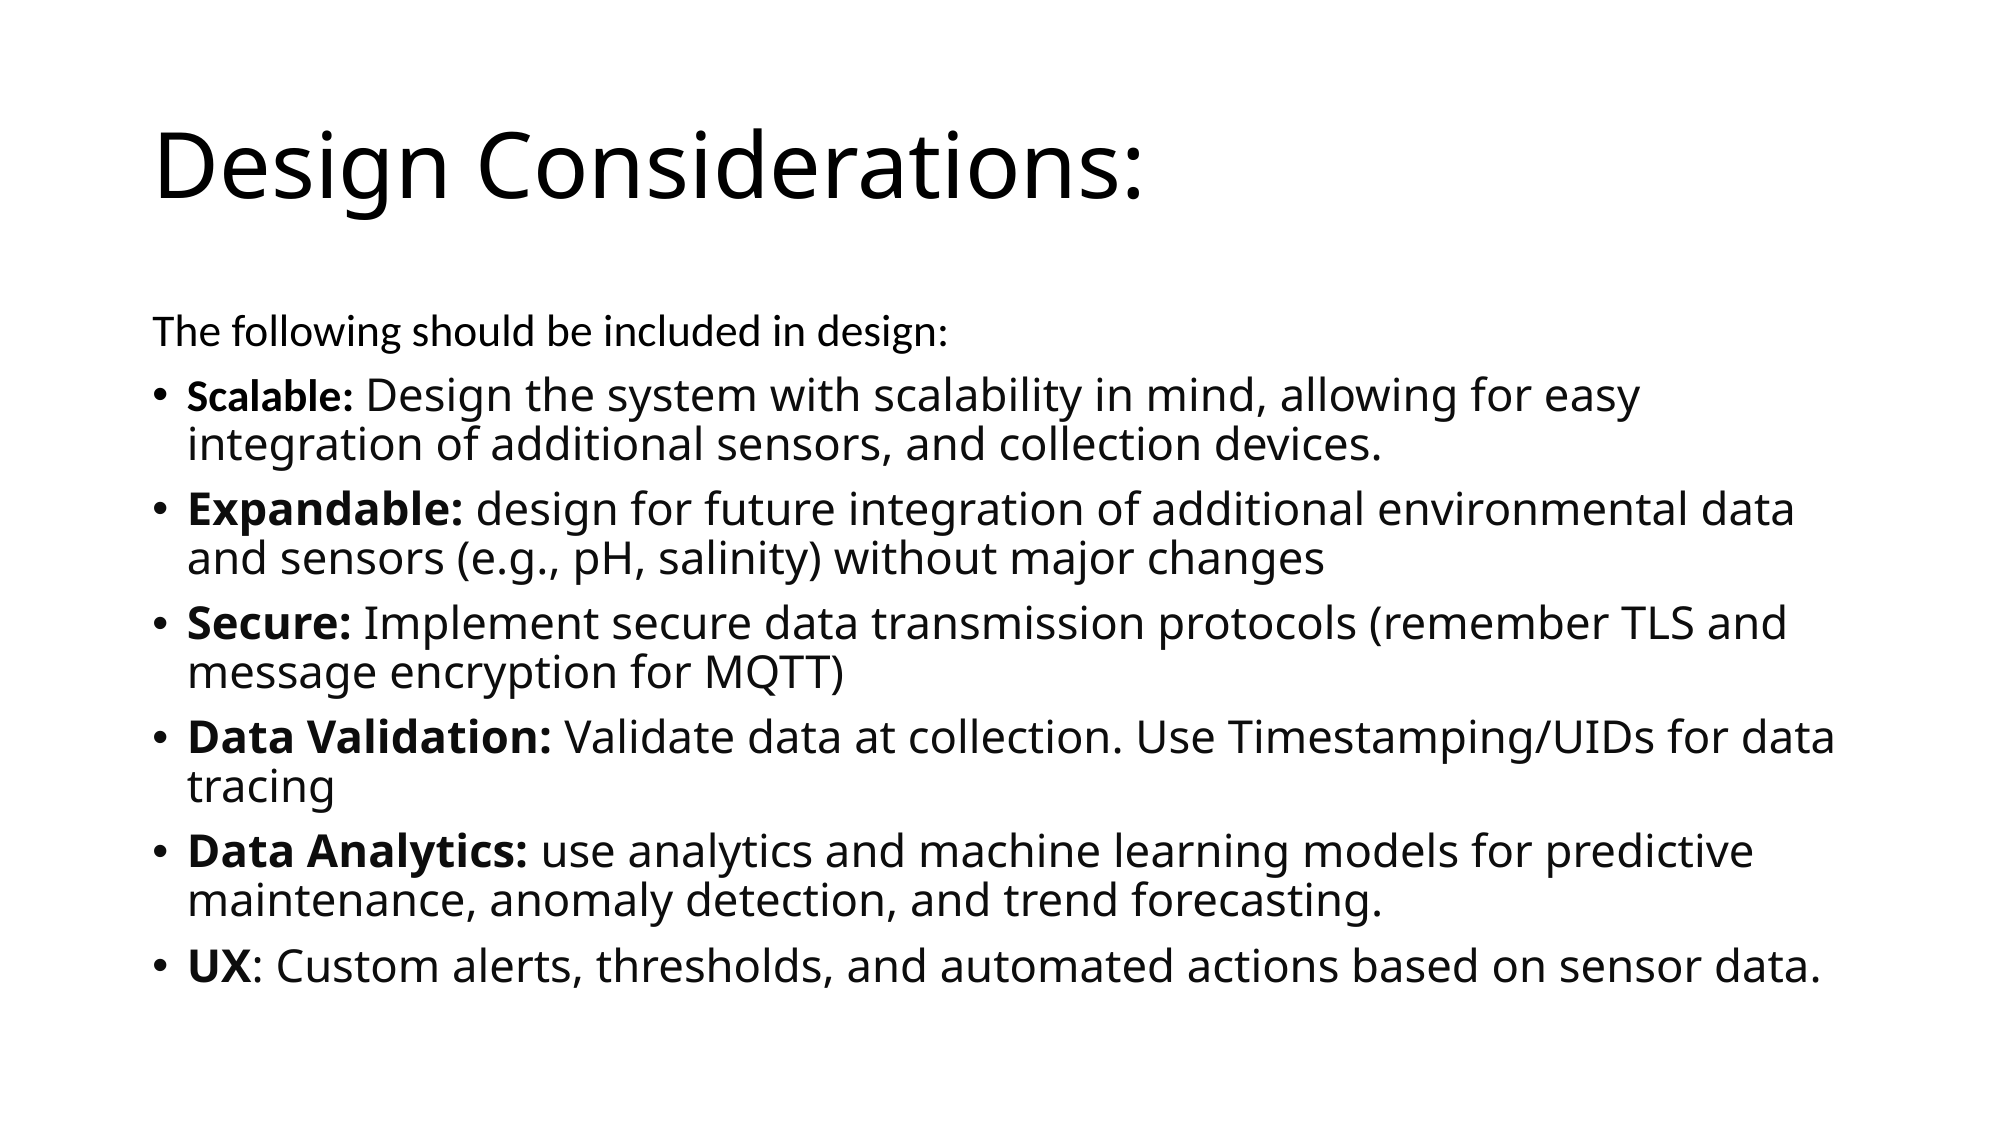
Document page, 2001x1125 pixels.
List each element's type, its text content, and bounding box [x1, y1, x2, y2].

title Design Considerations: [137, 59, 1863, 278]
list The following should be included in design: Scalable: Design the system with scalability in mind, allowing for easy integration of additional sensors, and collection devices. Expandable: design for future integration of additional environmental data and sensors (e.g., pH, salinity) without major changes Secure: Implement secure data transmission protocols (remember TLS and message encryption for MQTT) Data Validation: Validate data at collection. Use Timestamping/UIDs for data tracing Data Analytics: use analytics and machine learning models for predictive maintenance, anomaly detection, and trend forecasting. UX: Custom alerts, thresholds, and automated actions based on sensor data. [137, 299, 1863, 1014]
